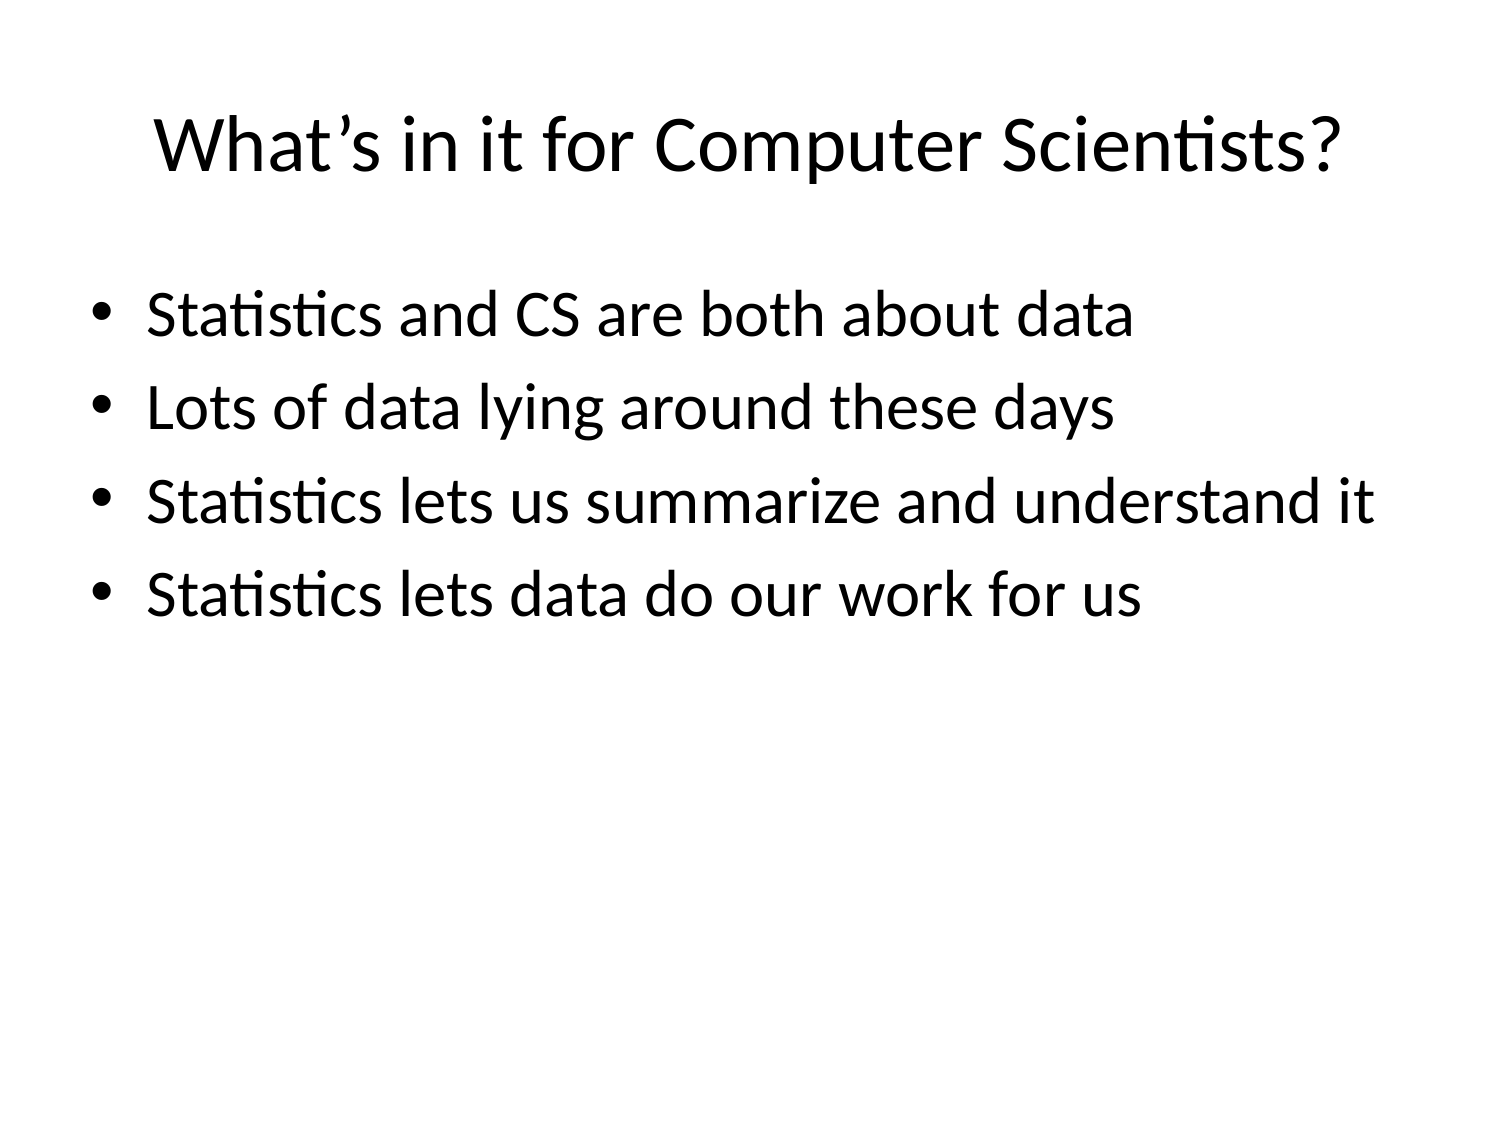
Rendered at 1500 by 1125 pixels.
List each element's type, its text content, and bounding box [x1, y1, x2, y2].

title What’s in it for Computer Scientists? [75, 45, 1425, 233]
list Statistics and CS are both about data Lots of data lying around these days Statistics lets us summarize and understand it Statistics lets data do our work for us [75, 262, 1425, 1005]
